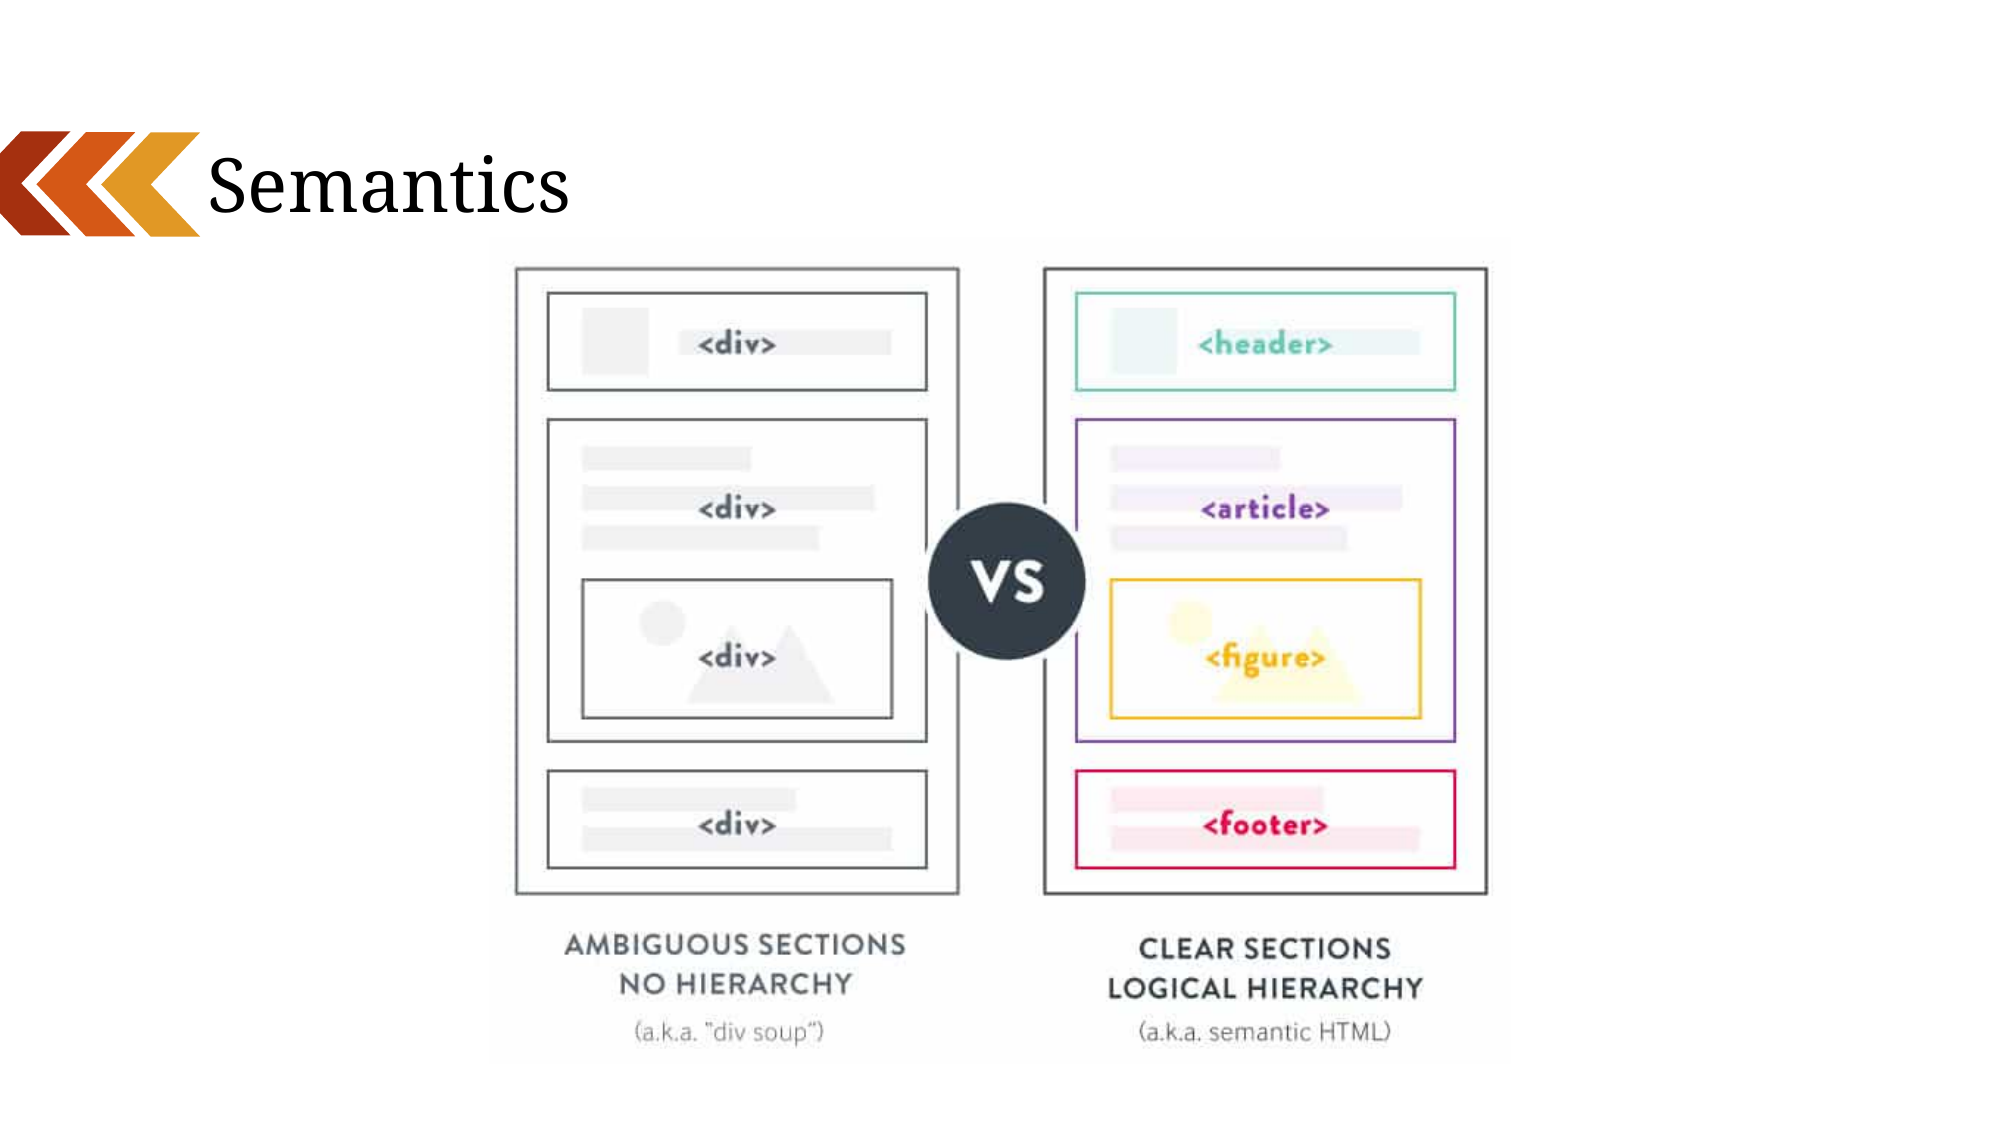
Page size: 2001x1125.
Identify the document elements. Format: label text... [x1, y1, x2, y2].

title Semantics [187, 24, 1788, 238]
picture [488, 237, 1511, 1065]
